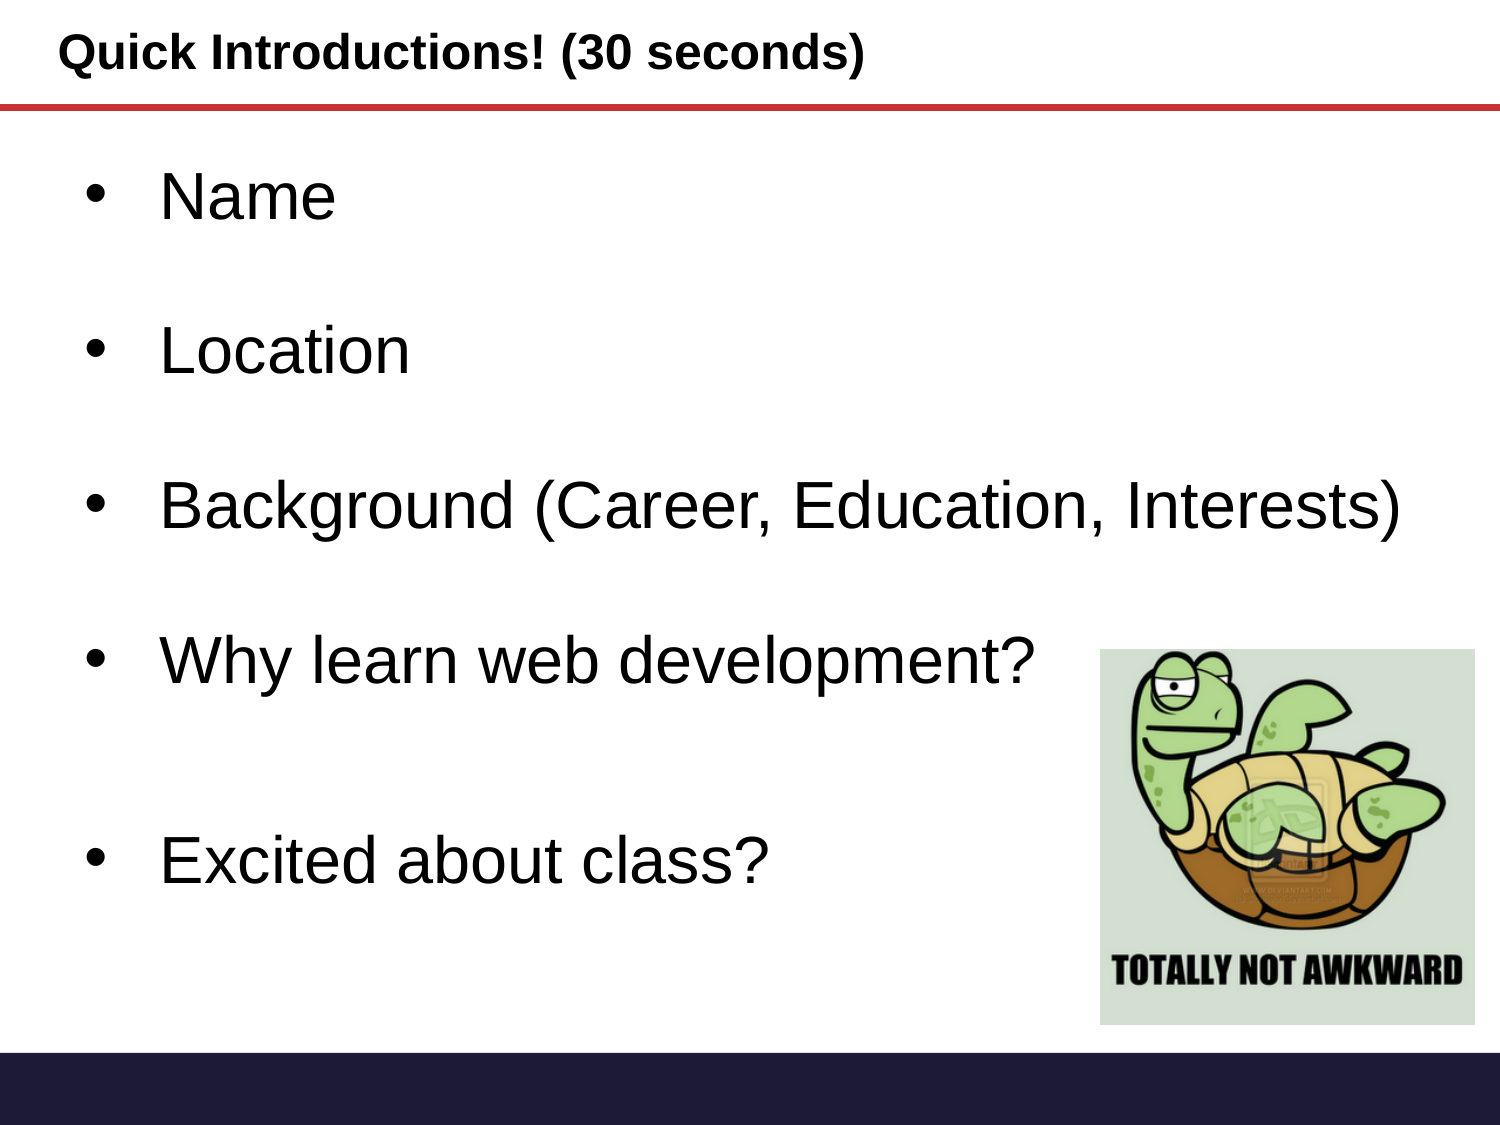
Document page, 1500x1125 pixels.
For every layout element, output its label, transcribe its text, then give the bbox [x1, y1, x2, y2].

picture [1099, 649, 1476, 1026]
title Quick Introductions! (30 seconds) [49, 0, 1301, 108]
text_box Name Location Background (Career, Education, Interests) Why learn web development? Excited about class? [32, 137, 1500, 1032]
